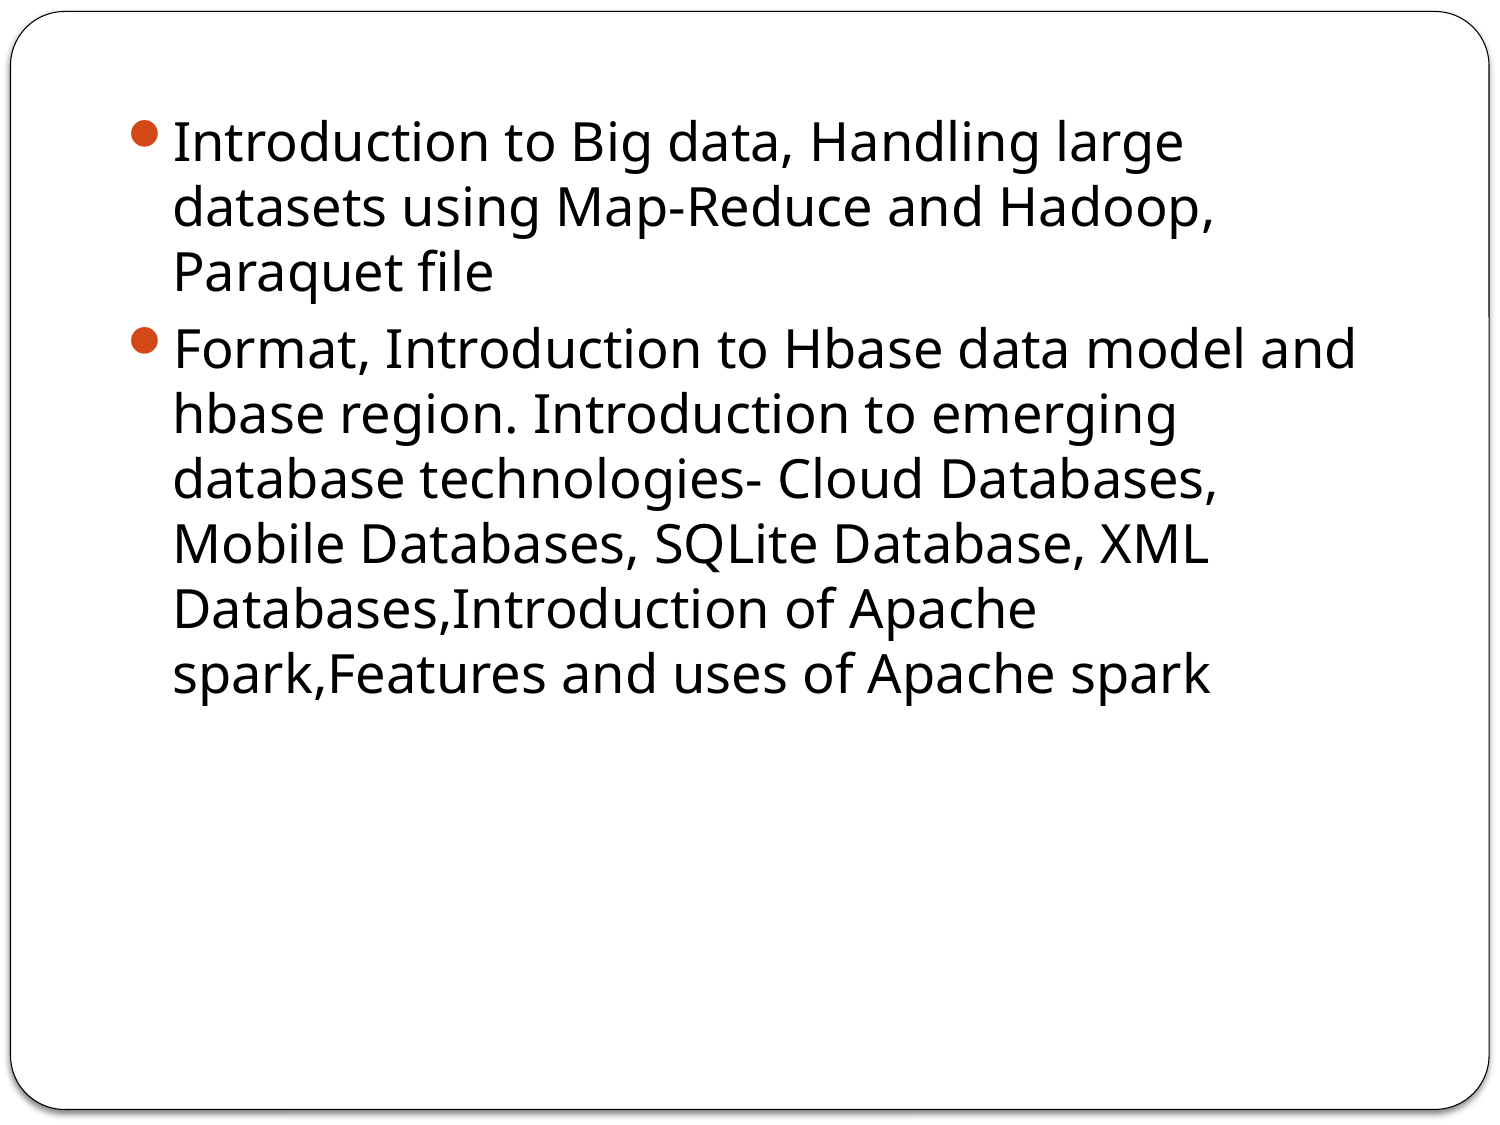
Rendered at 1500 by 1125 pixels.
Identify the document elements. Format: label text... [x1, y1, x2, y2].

list Introduction to Big data, Handling large datasets using Map-Reduce and Hadoop, Paraquet file Format, Introduction to Hbase data model and hbase region. Introduction to emerging database technologies- Cloud Databases, Mobile Databases, SQLite Database, XML Databases,Introduction of Apache spark,Features and uses of Apache spark [112, 99, 1388, 850]
